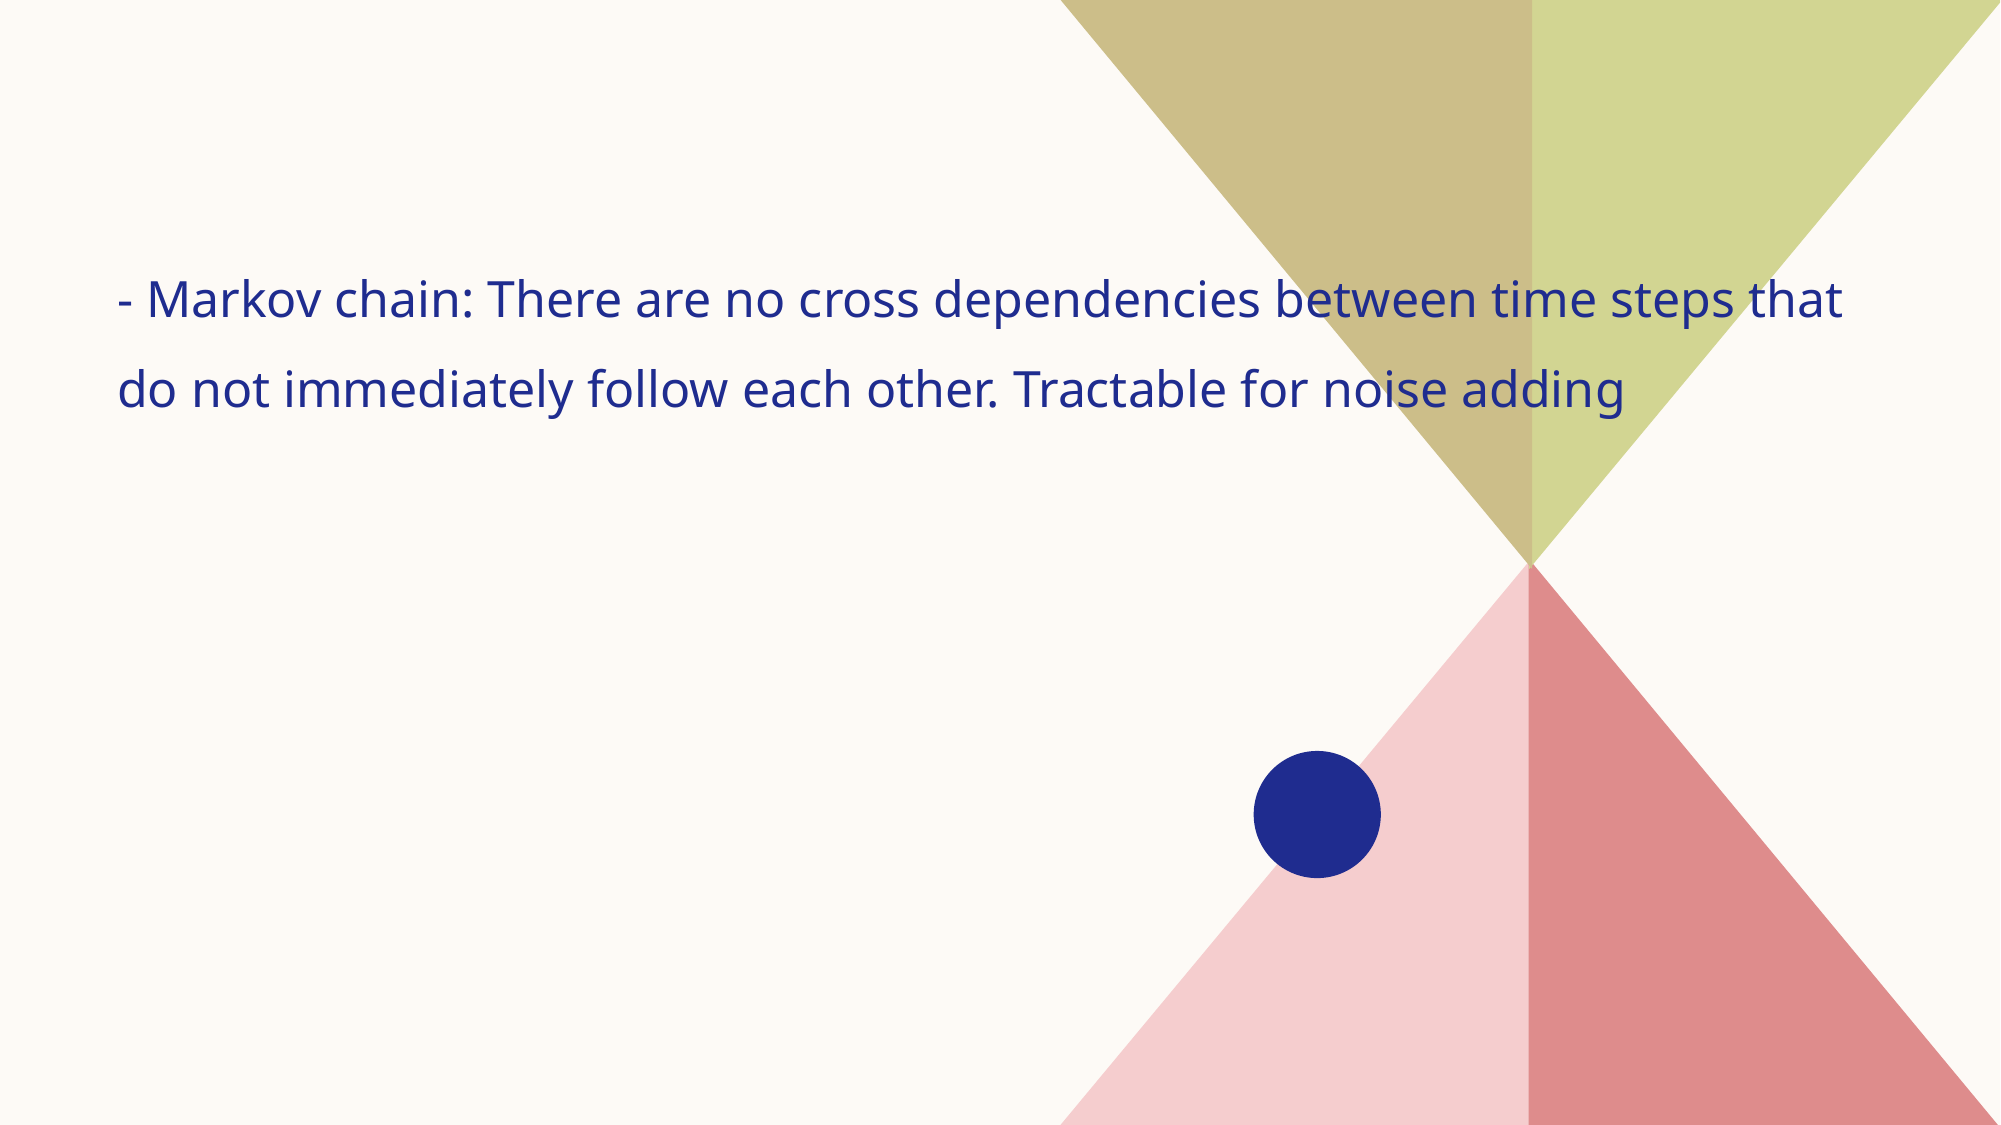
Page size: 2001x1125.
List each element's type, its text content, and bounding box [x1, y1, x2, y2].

list - Markov chain: There are no cross dependencies between time steps that do not immediately follow each other. Tractable for noise adding [102, 230, 1923, 743]
